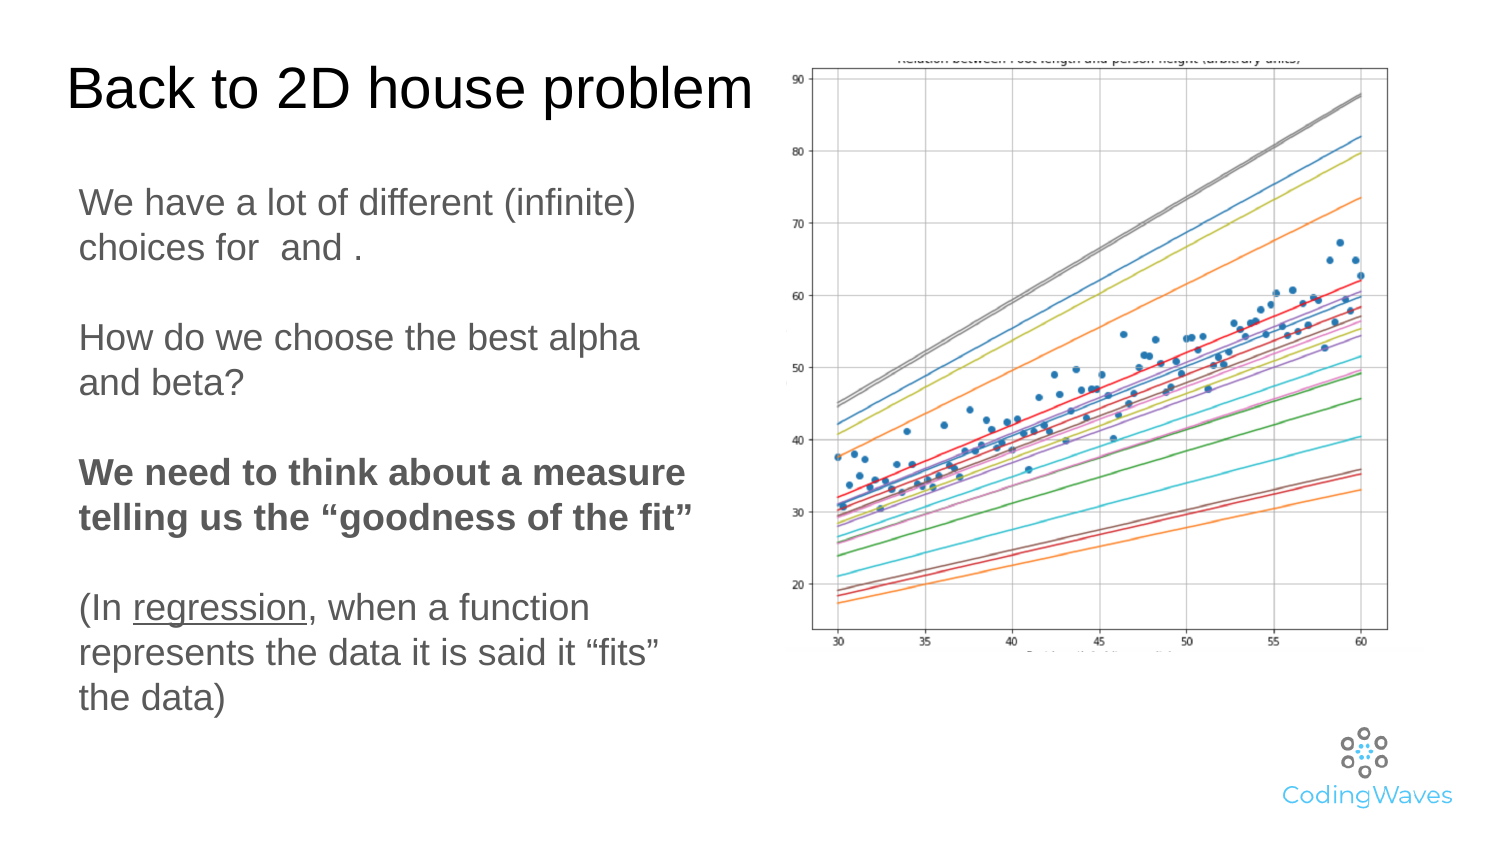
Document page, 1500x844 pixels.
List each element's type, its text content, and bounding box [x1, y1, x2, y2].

text_box We have a lot of different (infinite) choices for and . How do we choose the best alpha and beta? We need to think about a measure telling us the “goodness of the fit” (In regression, when a function represents the data it is said it “fits” the data) [63, 163, 714, 777]
picture [786, 60, 1425, 652]
picture [1277, 719, 1461, 814]
title Back to 2D house problem [51, 35, 1449, 130]
